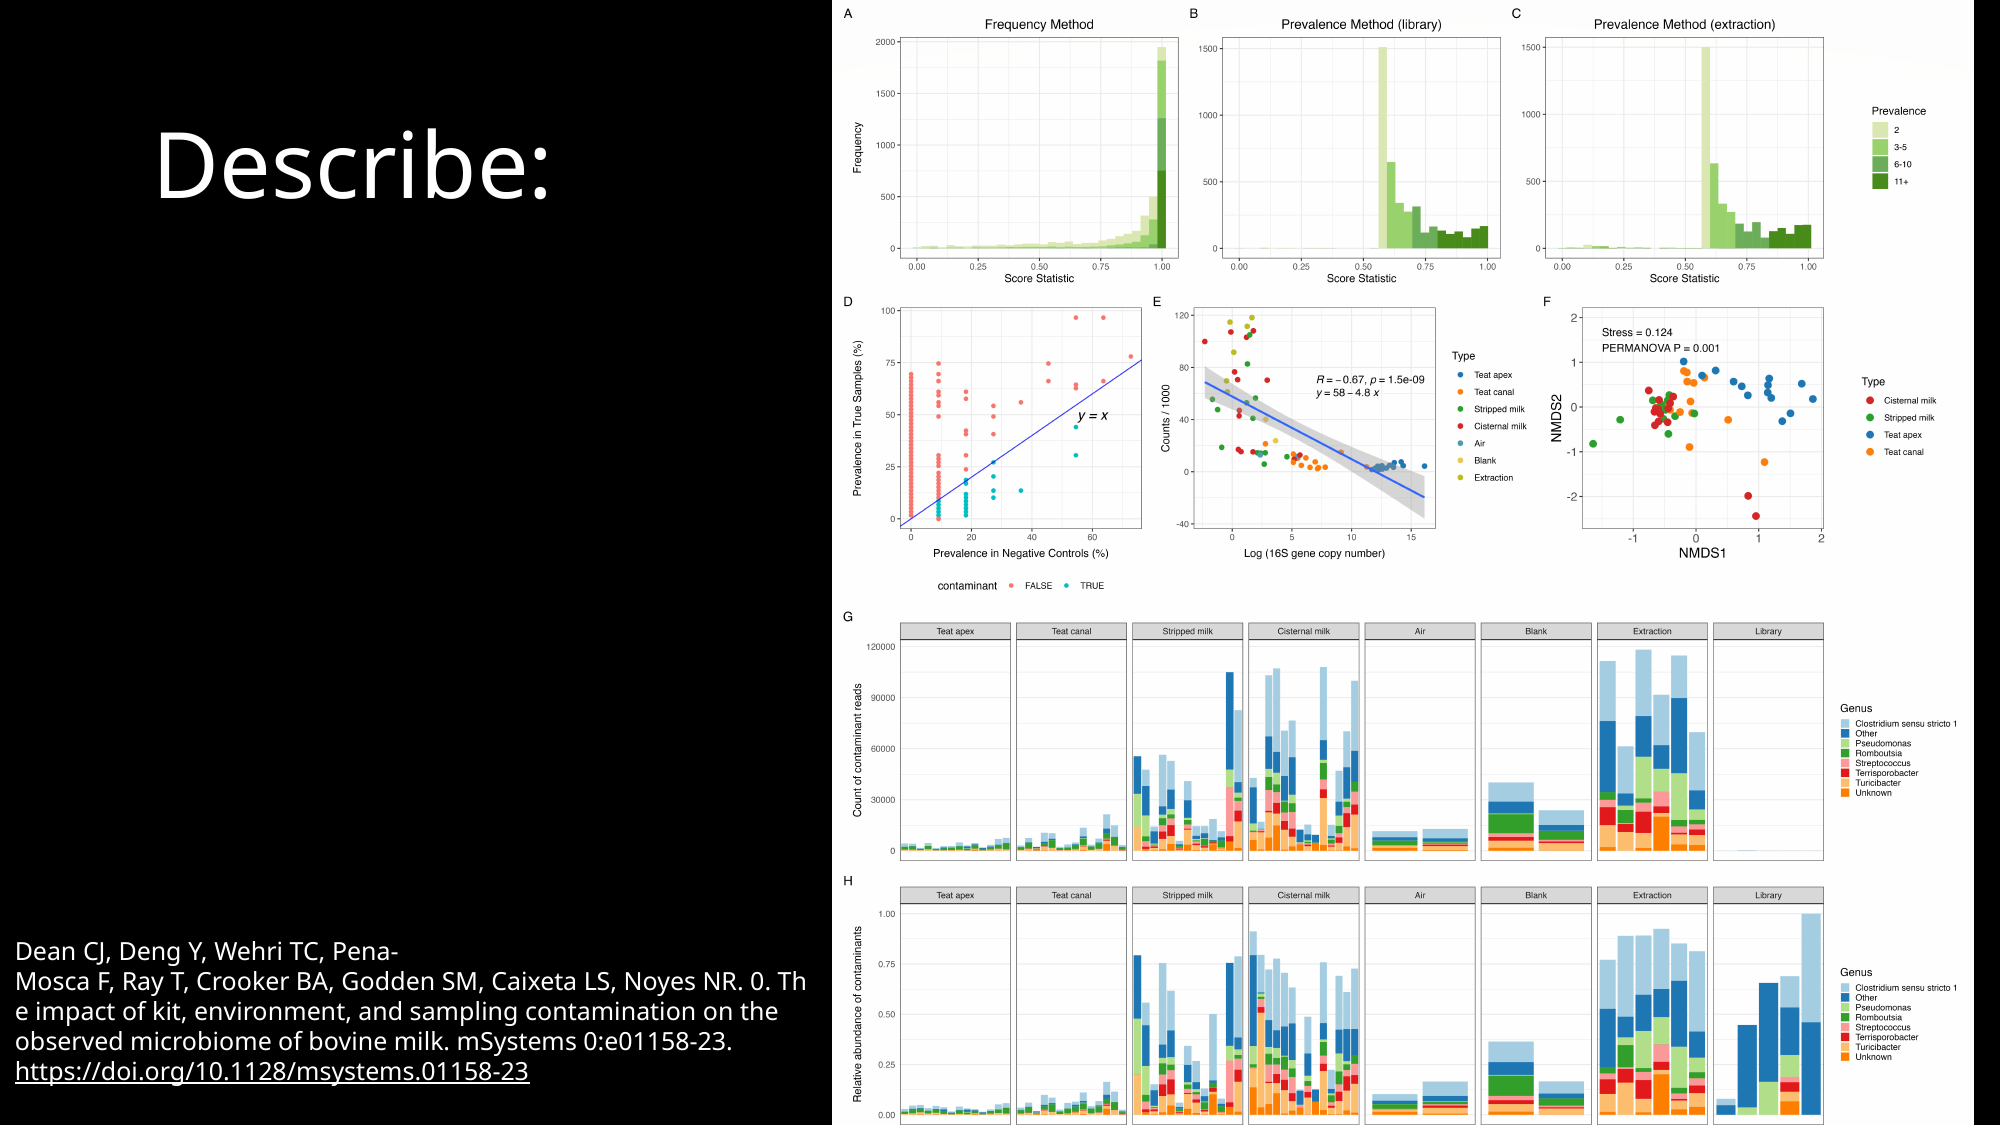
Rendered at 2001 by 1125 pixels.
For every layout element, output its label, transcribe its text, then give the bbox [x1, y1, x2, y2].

picture [832, 0, 1974, 1125]
text_box Dean CJ, Deng Y, Wehri TC, Pena-Mosca F, Ray T, Crooker BA, Godden SM, Caixeta LS, Noyes NR. 0. The impact of kit, environment, and sampling contamination on the observed microbiome of bovine milk. mSystems 0:e01158-23.https://doi.org/10.1128/msystems.01158-23 [0, 928, 832, 1097]
title Describe: [137, 59, 832, 278]
